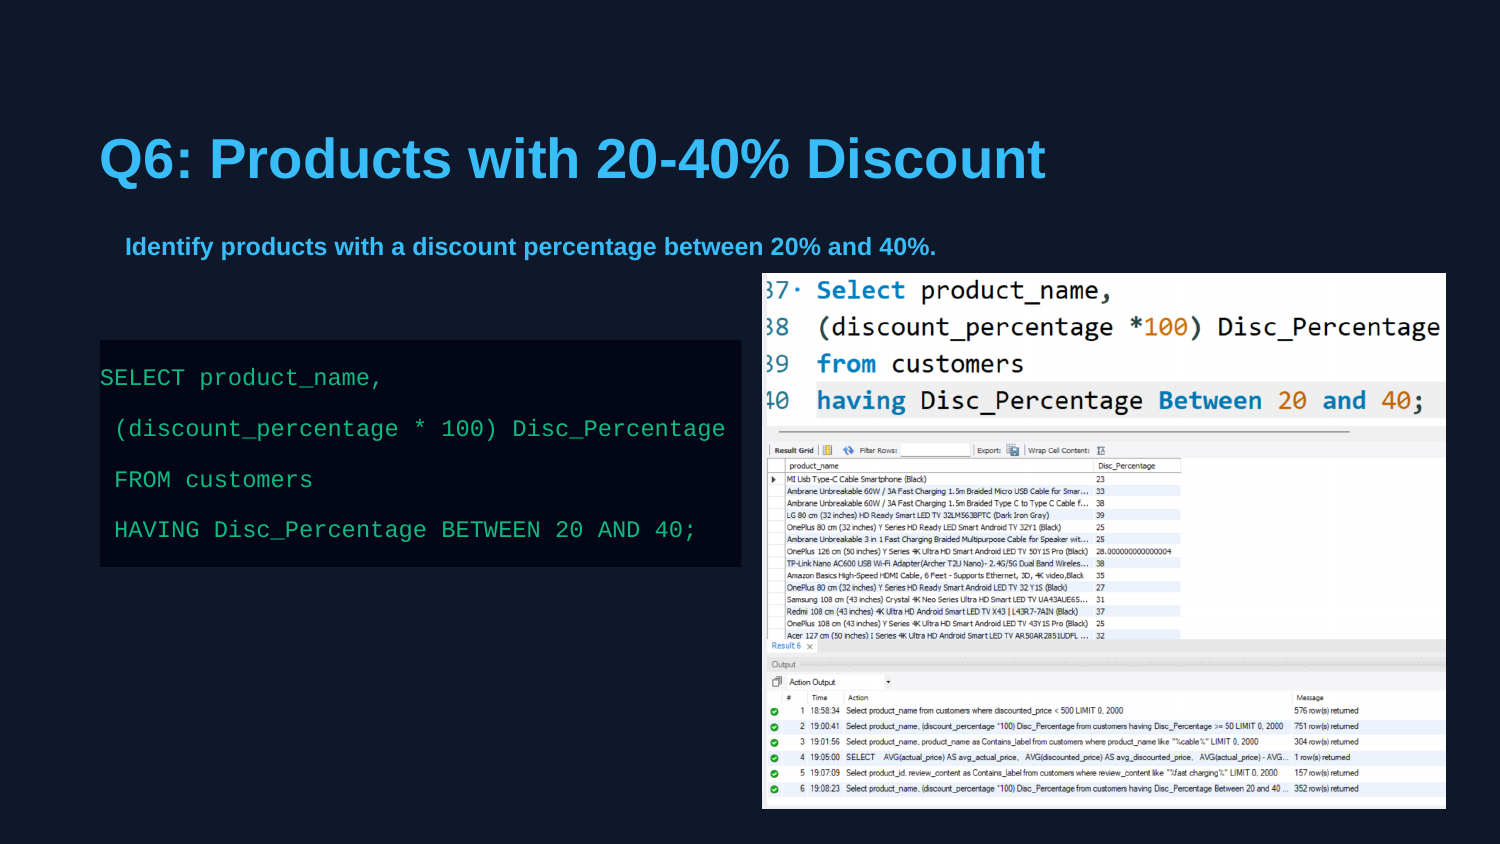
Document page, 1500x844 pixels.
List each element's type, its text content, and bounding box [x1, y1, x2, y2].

text_box Identify products with a discount percentage between 20% and 40%. [99, 204, 1400, 290]
text_box SELECT product_name, (discount_percentage * 100) Disc_Percentage FROM customers HAVING Disc_Percentage BETWEEN 20 AND 40; [99, 339, 762, 567]
picture [762, 273, 1446, 809]
text_box Q6: Products with 20-40% Discount [99, 99, 1426, 168]
